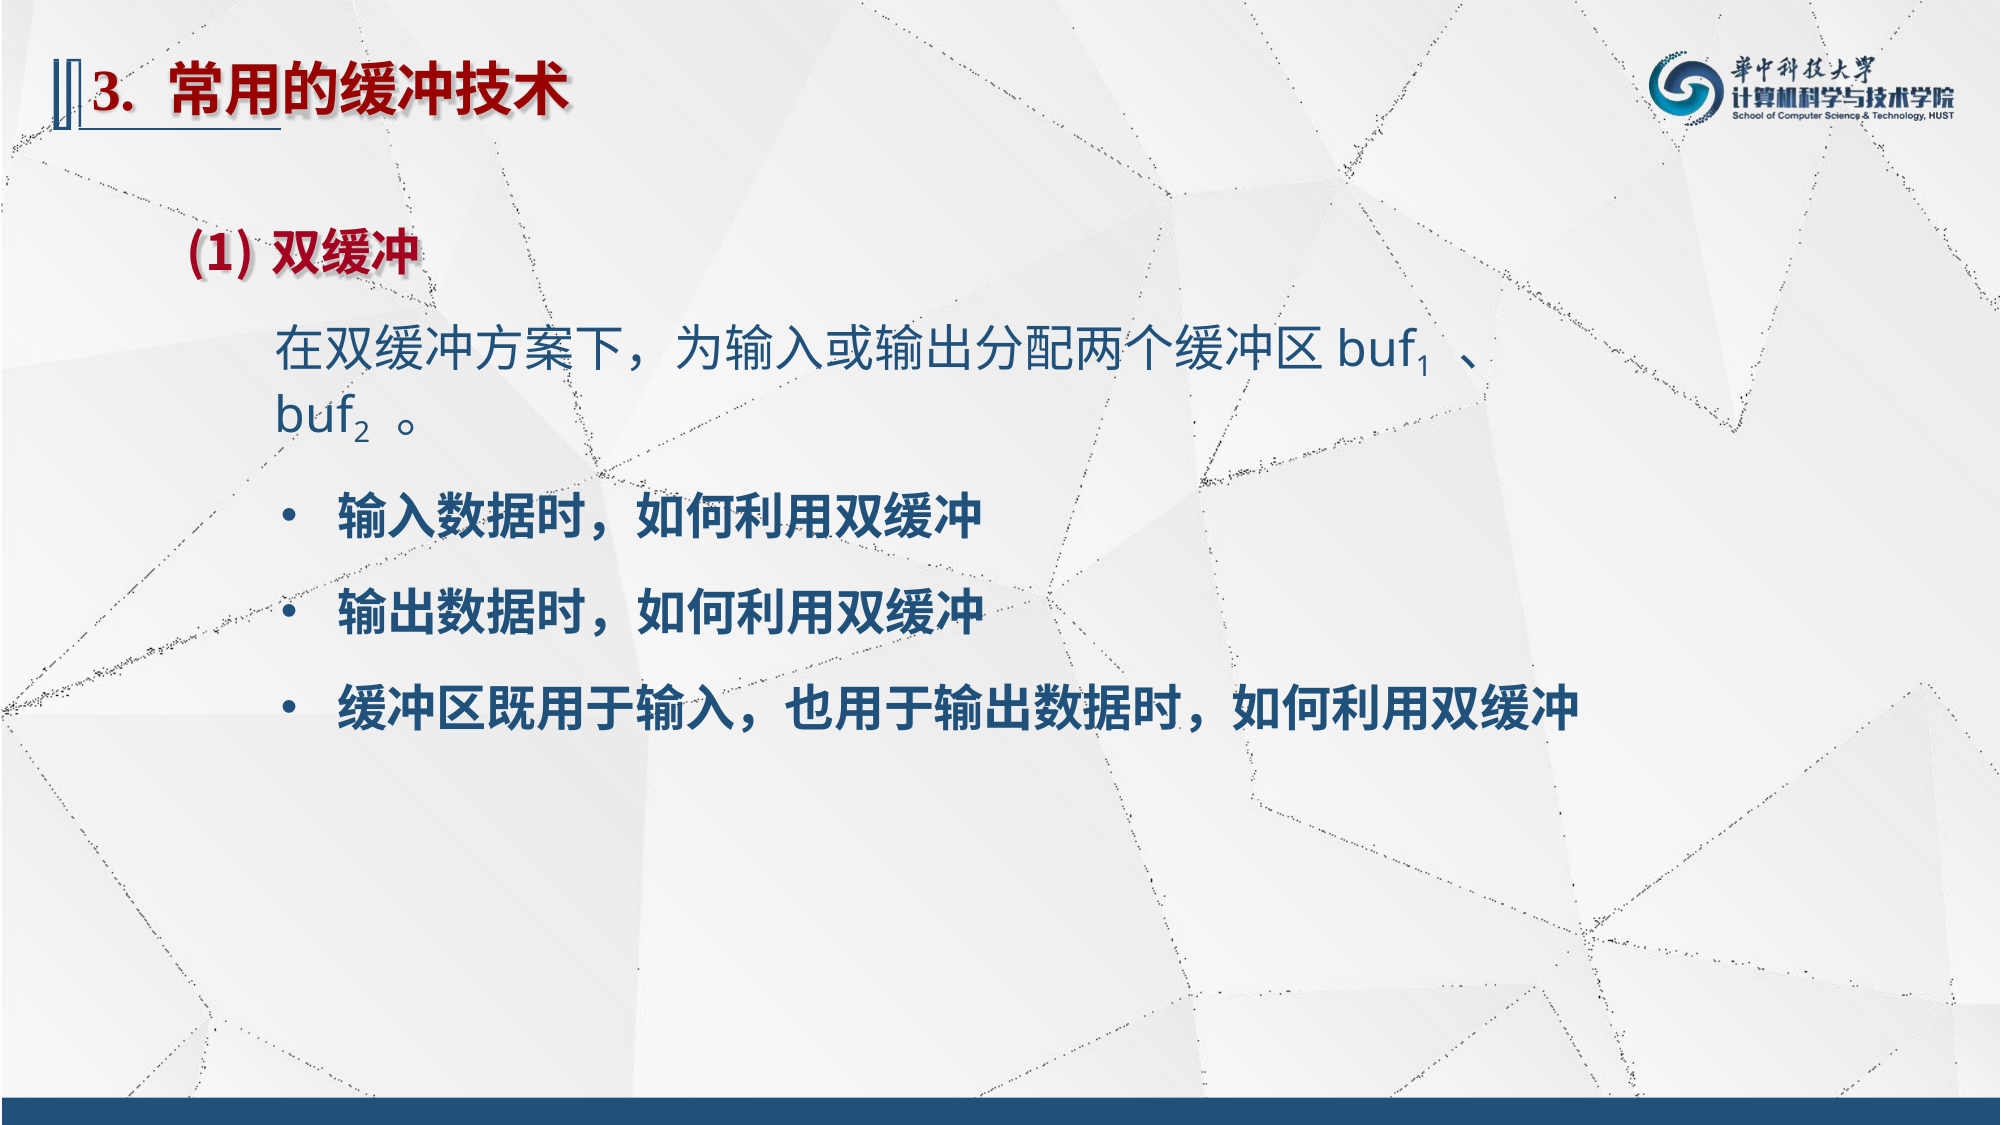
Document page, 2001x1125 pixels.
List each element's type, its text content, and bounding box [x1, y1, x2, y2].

title 3. 常用的缓冲技术 [89, 173, 575, 240]
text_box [55, 34, 614, 165]
picture [0, 0, 2000, 1125]
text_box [155, 205, 457, 318]
text_box 双缓冲 在双缓冲方案下，为输入或输出分配两个缓冲区buf1 、 buf2 。 输入数据时，如何利用双缓冲 输出数据时，如何利用双缓冲 缓冲区既用于输入，也用于输出数据时，如何利用双缓冲 [180, 218, 1676, 737]
